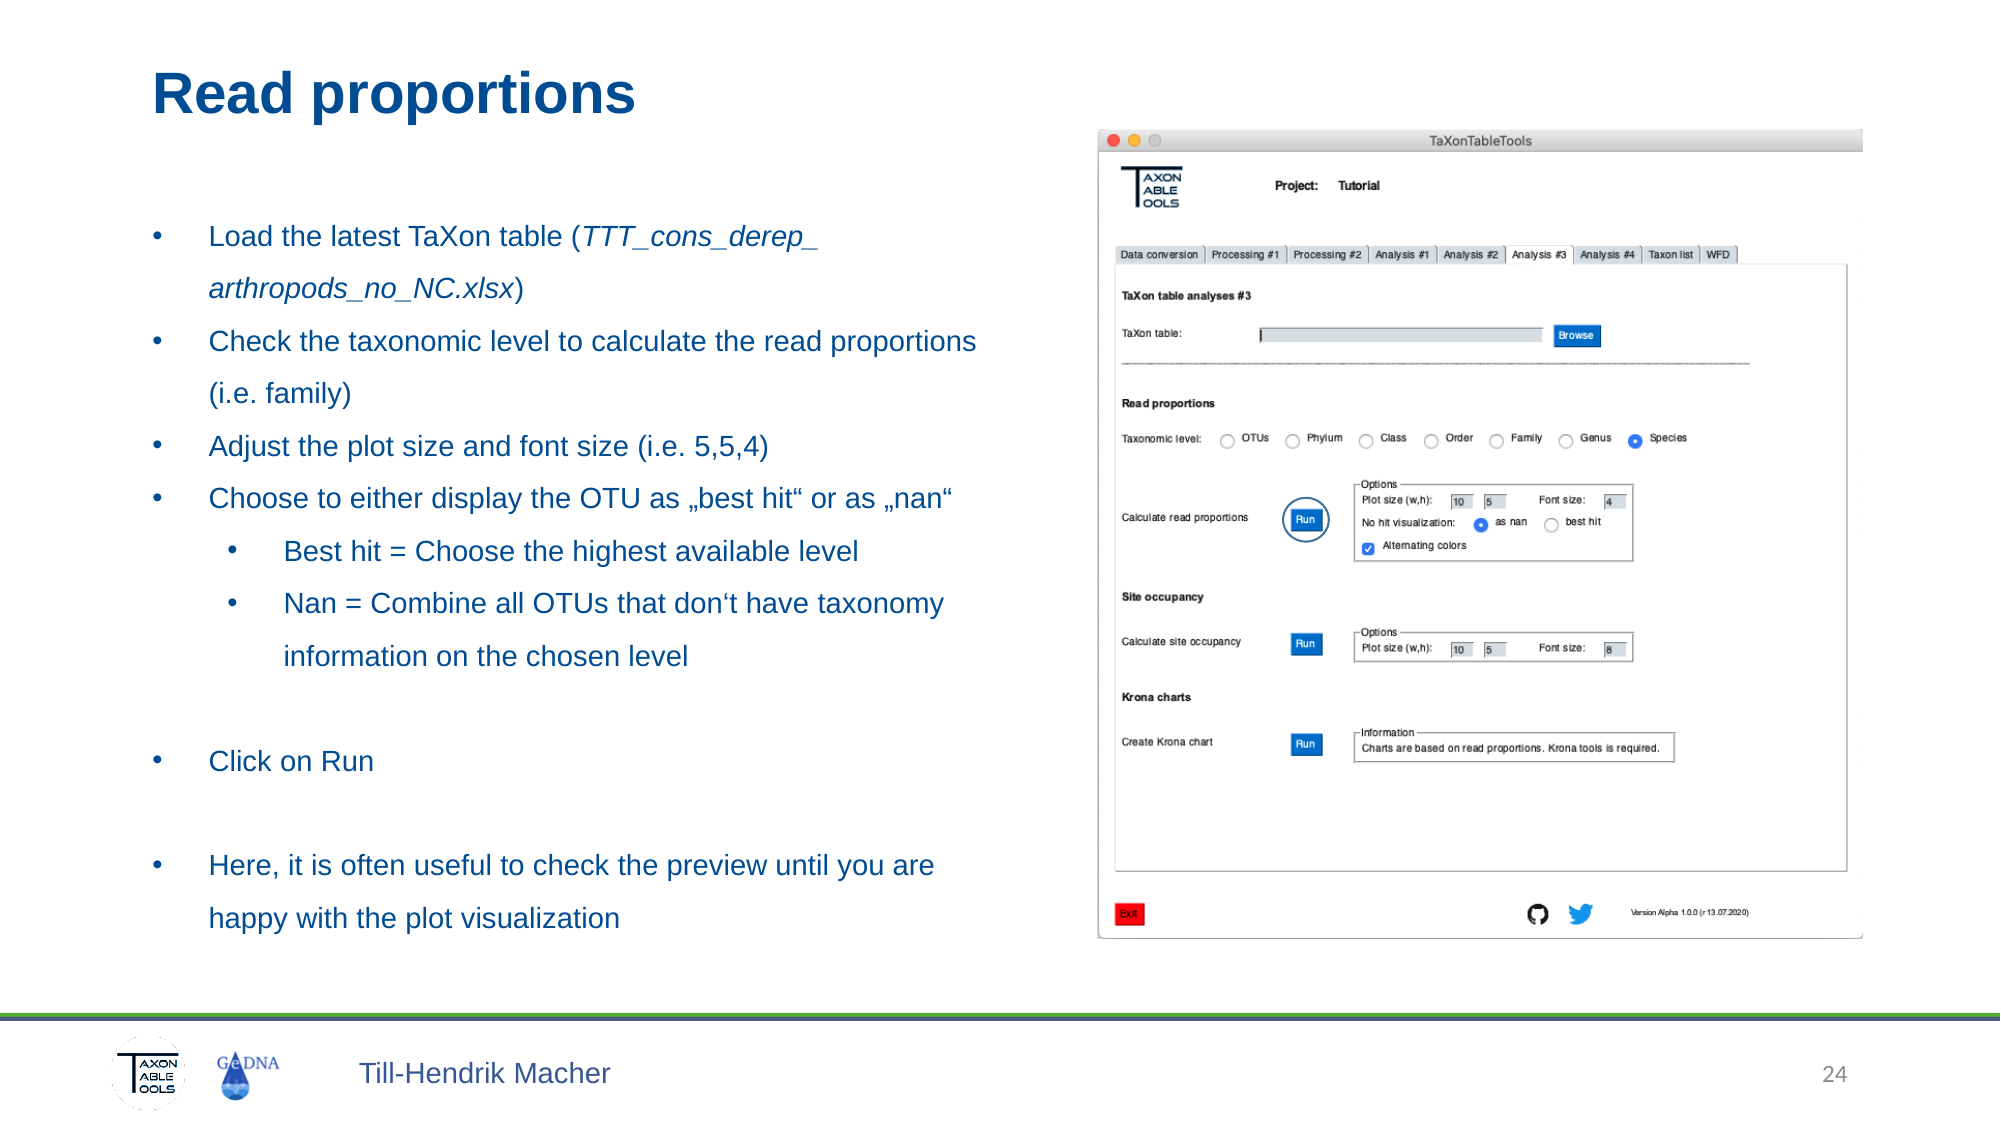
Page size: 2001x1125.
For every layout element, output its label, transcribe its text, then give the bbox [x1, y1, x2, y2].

picture [1097, 129, 1863, 939]
text_box Load the latest TaXon table (TTT_cons_derep_ arthropods_no_NC.xlsx) Check the taxonomic level to calculate the read proportions (i.e. family) Adjust the plot size and font size (i.e. 5,5,4) Choose to either display the OTU as „best hit“ or as „nan“ Best hit = Choose the highest available level Nan = Combine all OTUs that don‘t have taxonomy information on the chosen level Click on Run Here, it is often useful to check the preview until you are happy with the plot visualization [137, 192, 1015, 952]
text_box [110, 1035, 635, 1110]
text_box Read proportions [137, 0, 1863, 189]
text_box 24 [1412, 1042, 1863, 1103]
